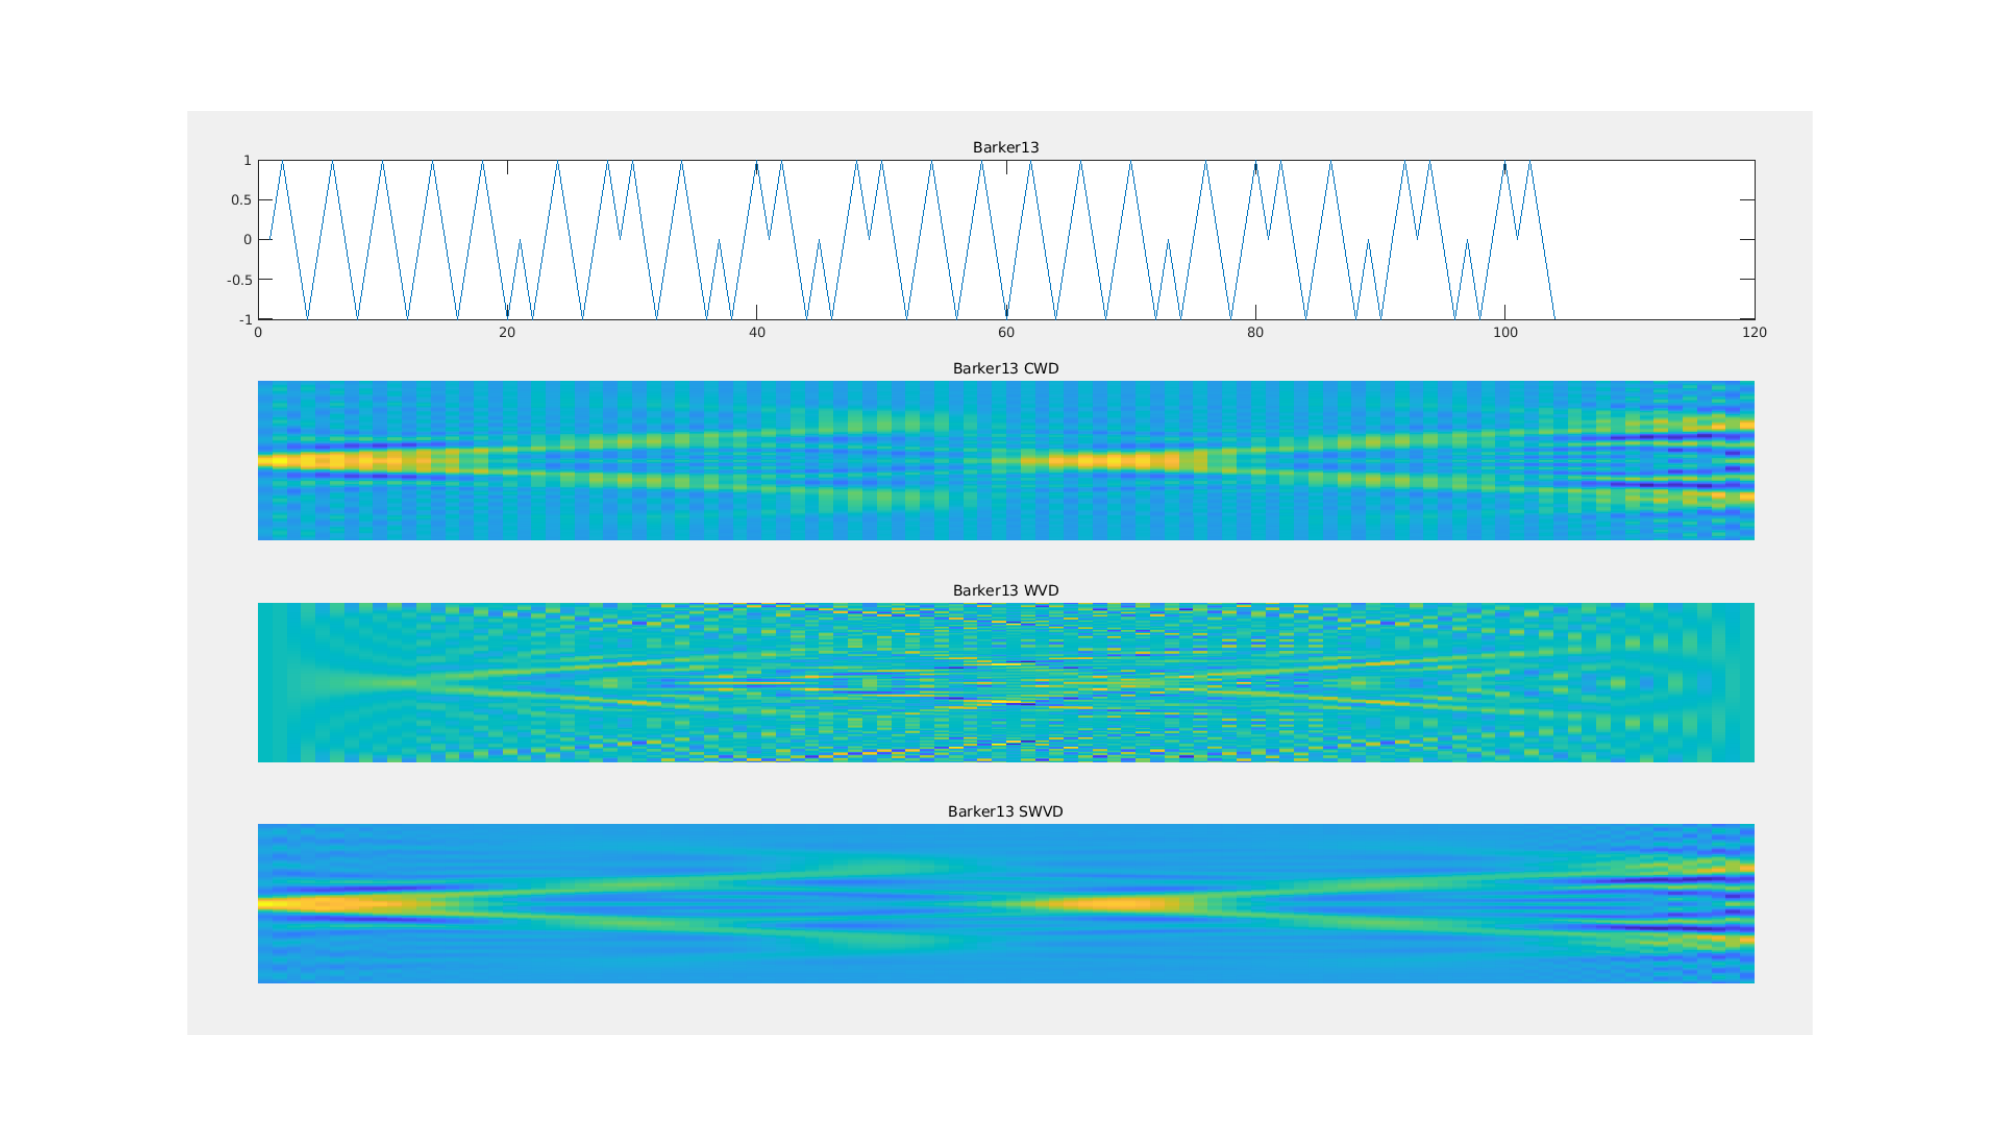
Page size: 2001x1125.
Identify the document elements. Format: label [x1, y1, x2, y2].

picture [187, 111, 1813, 1035]
